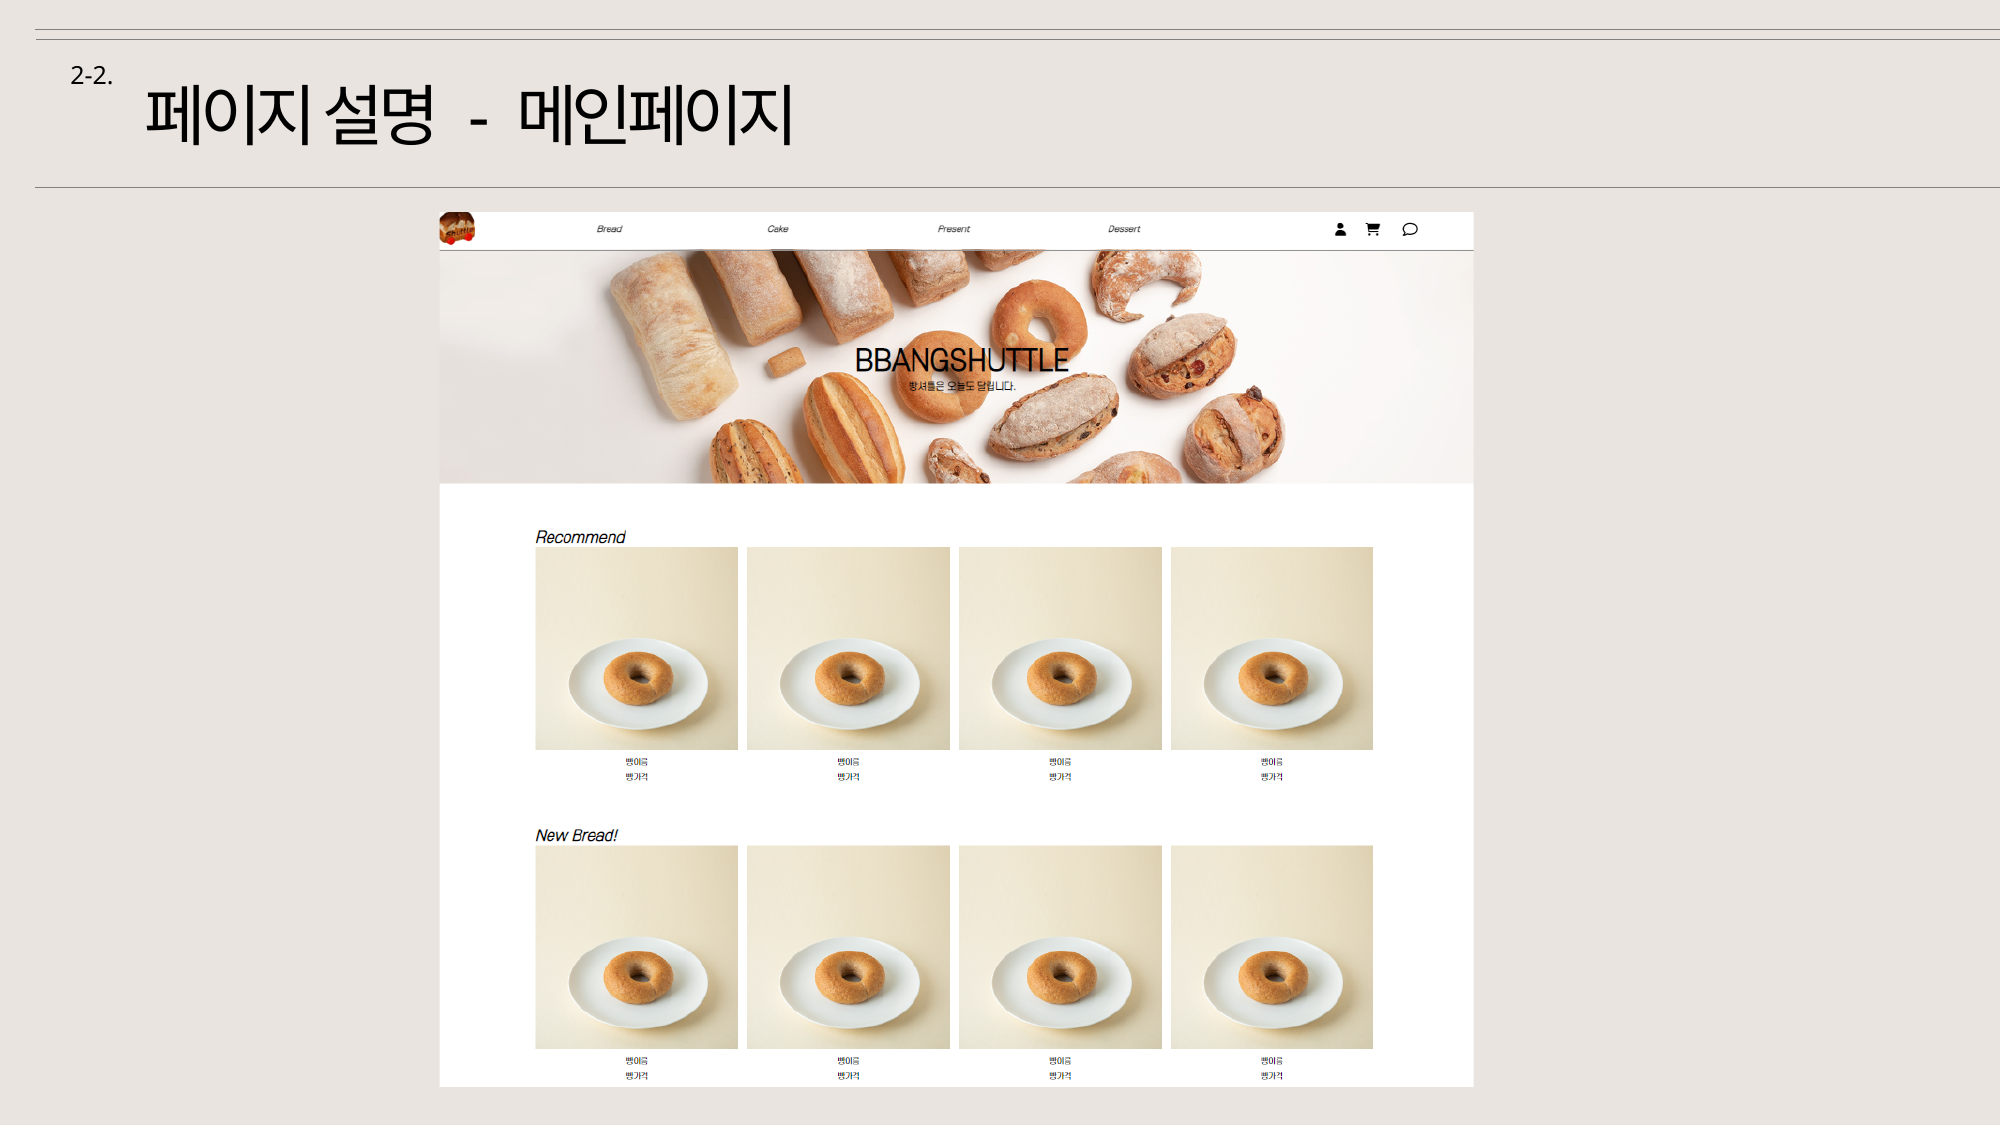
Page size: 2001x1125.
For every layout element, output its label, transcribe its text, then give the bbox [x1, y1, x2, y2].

text_box 2-2. [55, 52, 129, 98]
picture [439, 212, 1474, 1087]
text_box 페이지 설명 - 메인페이지 [130, 66, 814, 162]
